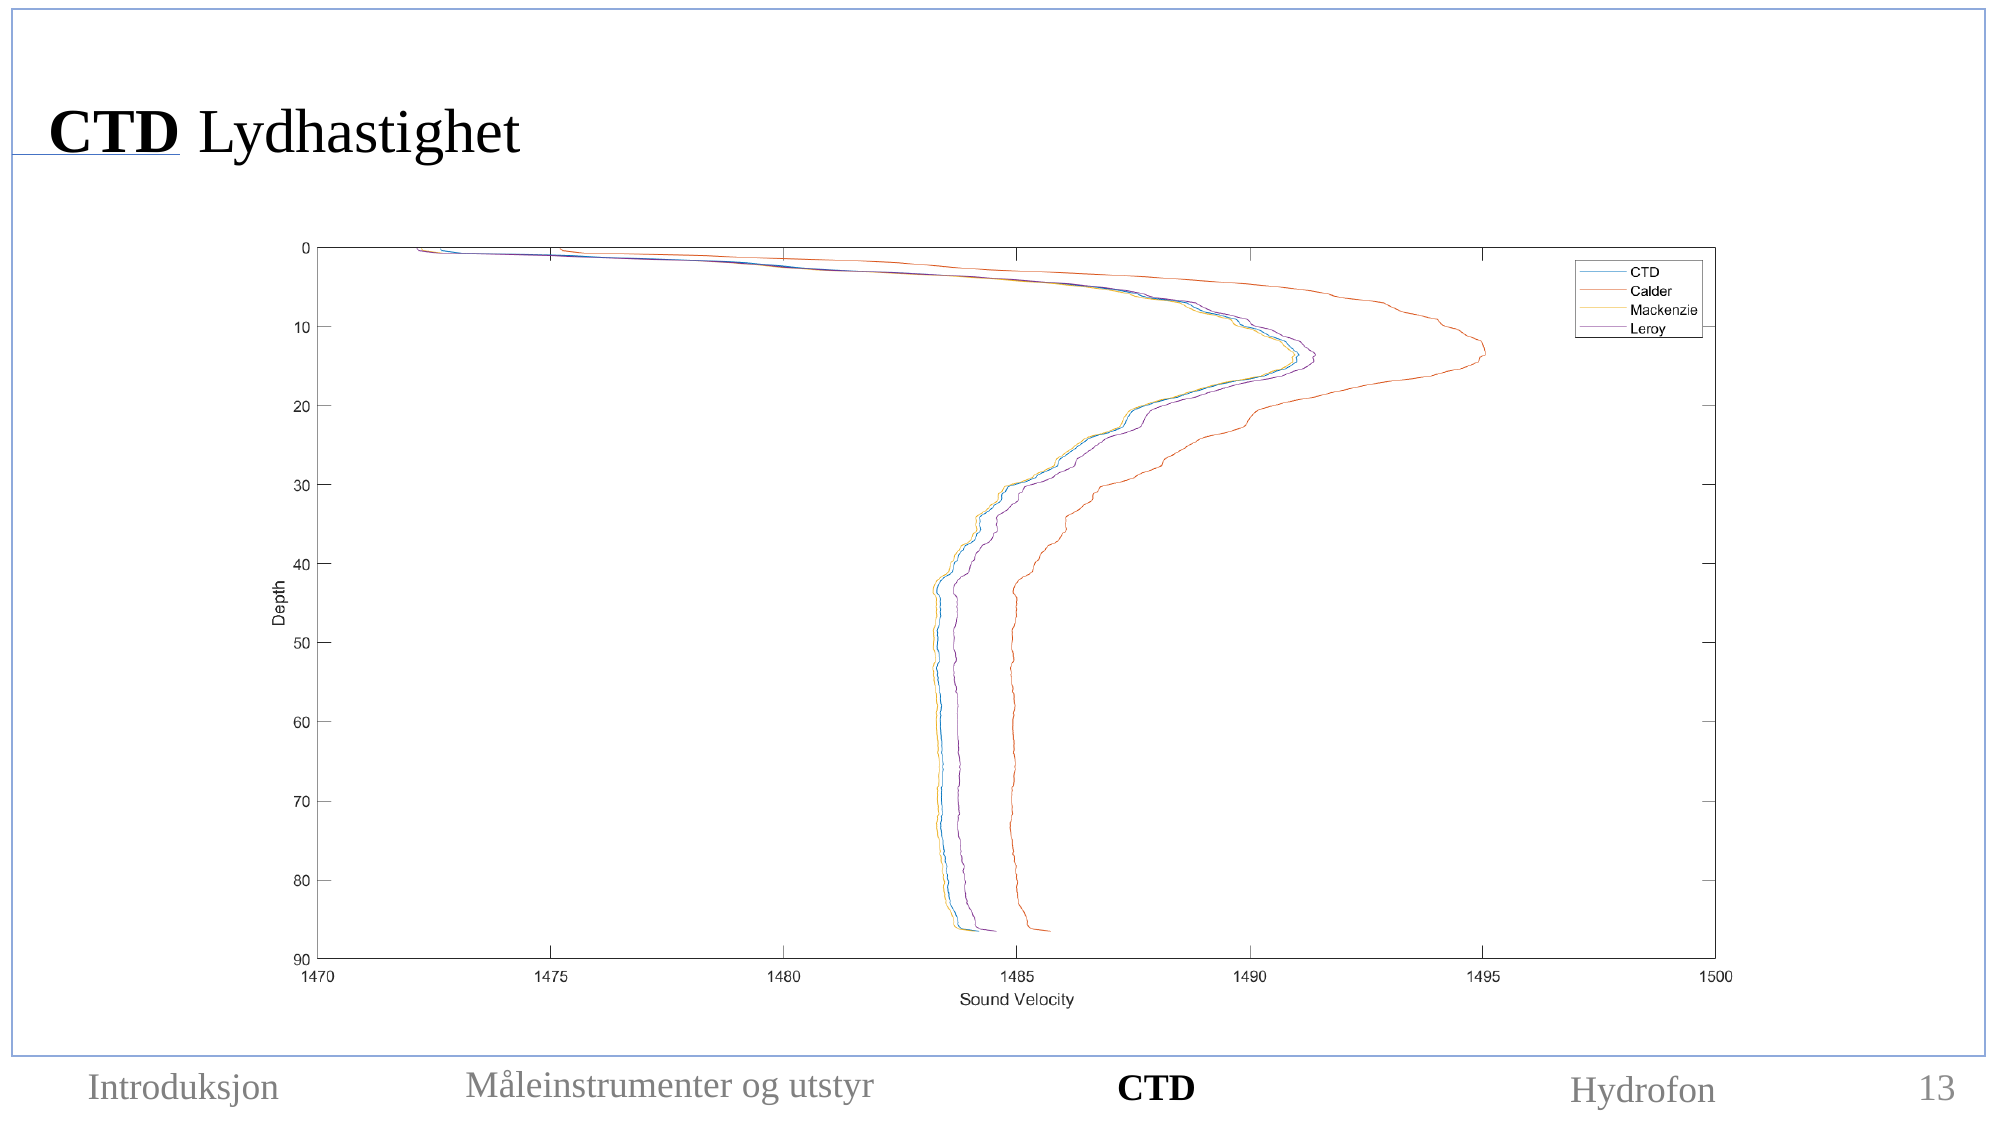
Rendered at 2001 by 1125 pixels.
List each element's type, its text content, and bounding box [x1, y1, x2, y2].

slide_number 13 [1887, 1055, 1971, 1116]
text_box [11, 8, 1986, 1057]
text_box CTD Lydhastighet [33, 56, 858, 207]
text_box Måleinstrumenter og utstyr [426, 1055, 913, 1124]
text_box Introduksjon [0, 1052, 427, 1123]
text_box Hydrofon [1399, 1055, 1887, 1125]
picture [264, 181, 1746, 1055]
text_box CTD [913, 1055, 1400, 1124]
